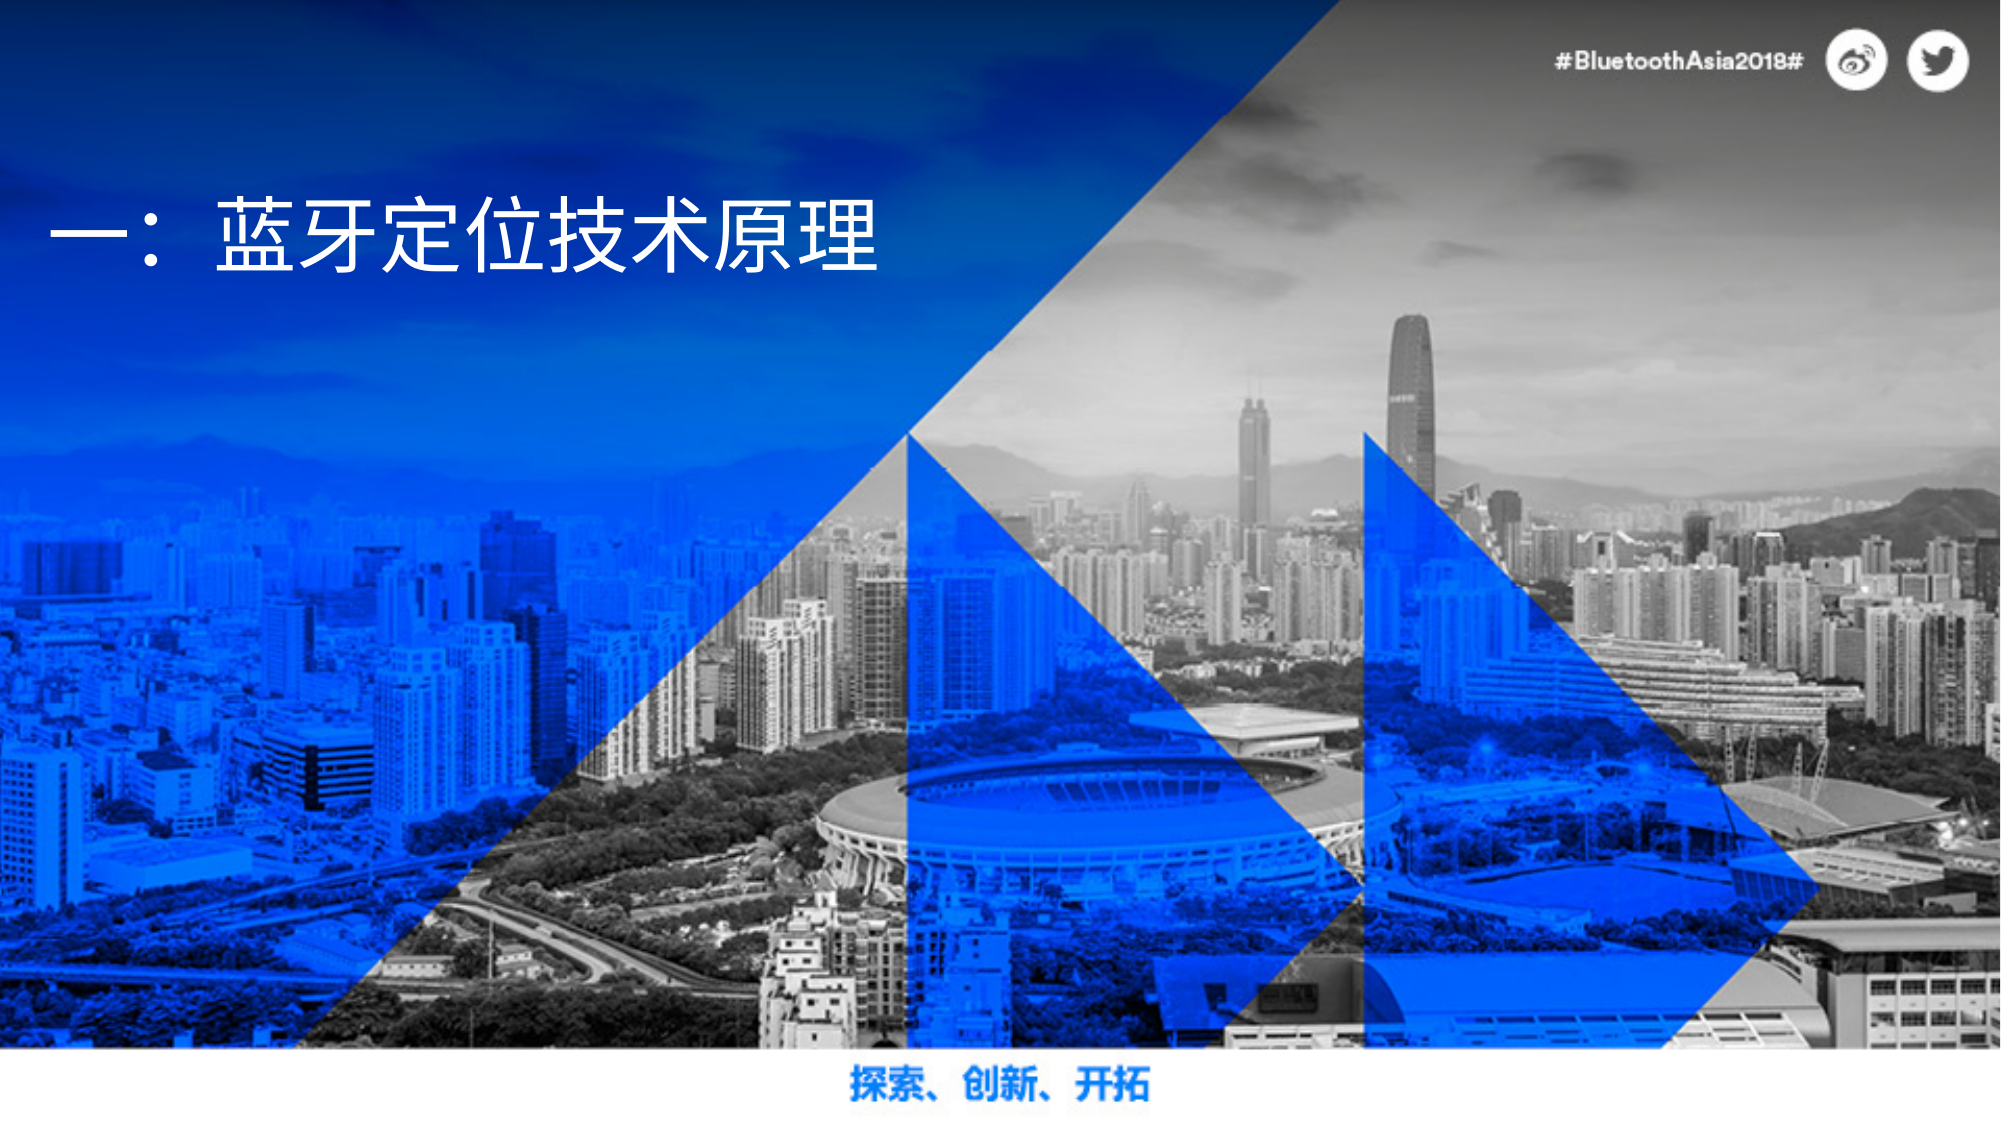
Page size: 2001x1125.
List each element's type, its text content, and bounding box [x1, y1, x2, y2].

text_box 一：蓝牙定位技术原理 [39, 126, 1760, 463]
picture [0, 0, 2001, 1125]
